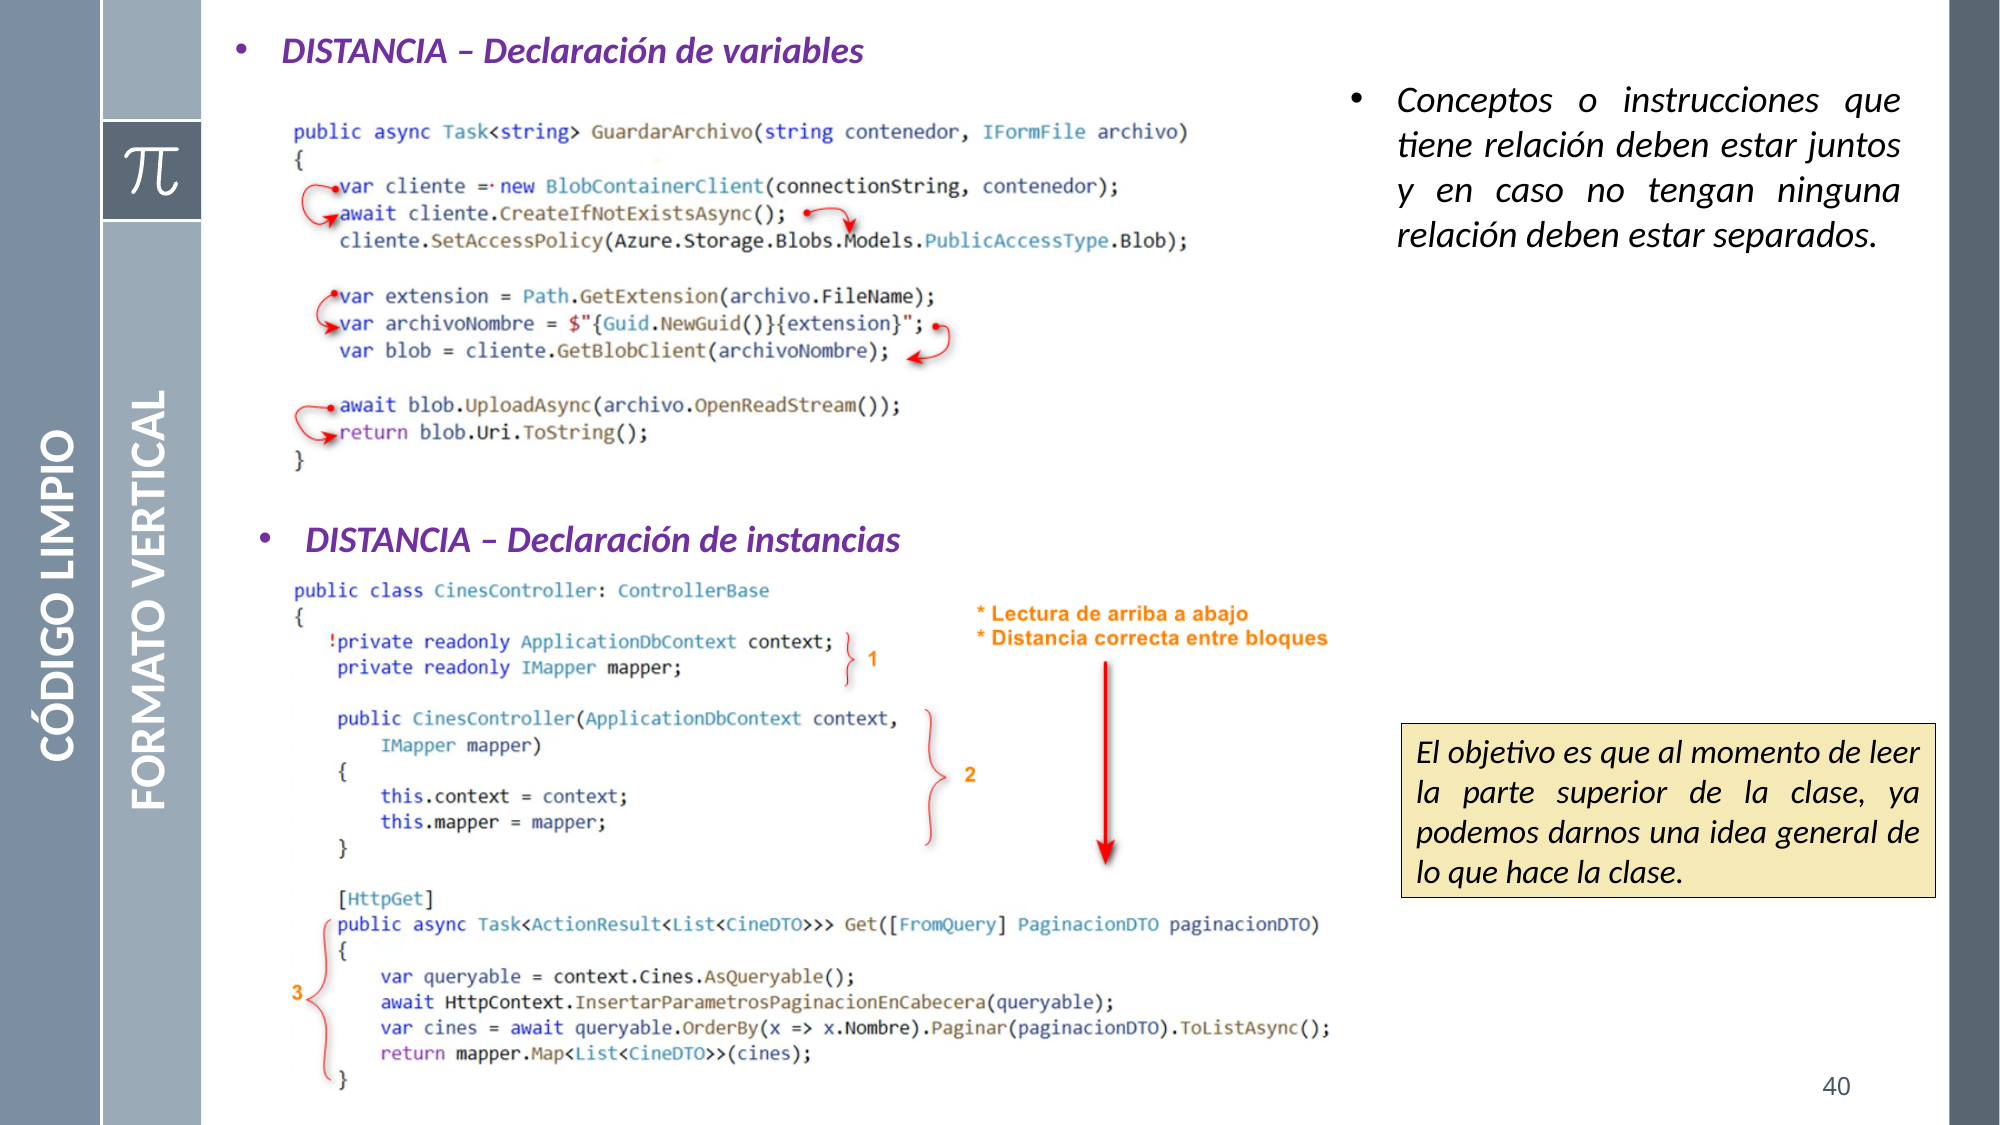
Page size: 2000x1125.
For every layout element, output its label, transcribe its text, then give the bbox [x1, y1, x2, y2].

text_box FORMATO VERTICAL [106, 375, 182, 826]
picture [290, 120, 1201, 475]
text_box El objetivo es que al momento de leer la parte superior de la clase, ya podemos darnos una idea general de lo que hace la clase. [1401, 723, 1936, 898]
slide_number 40 [1766, 1057, 1867, 1118]
picture [290, 581, 1334, 1096]
text_box DISTANCIA – Declaración de variables [220, 19, 1473, 79]
text_box Conceptos o instrucciones que tiene relación deben estar juntos y en caso no tengan ninguna relación deben estar separados. [1335, 67, 1917, 262]
text_box CÓDIGO LIMPIO [16, 414, 91, 778]
text_box DISTANCIA – Declaración de instancias [243, 507, 1496, 568]
